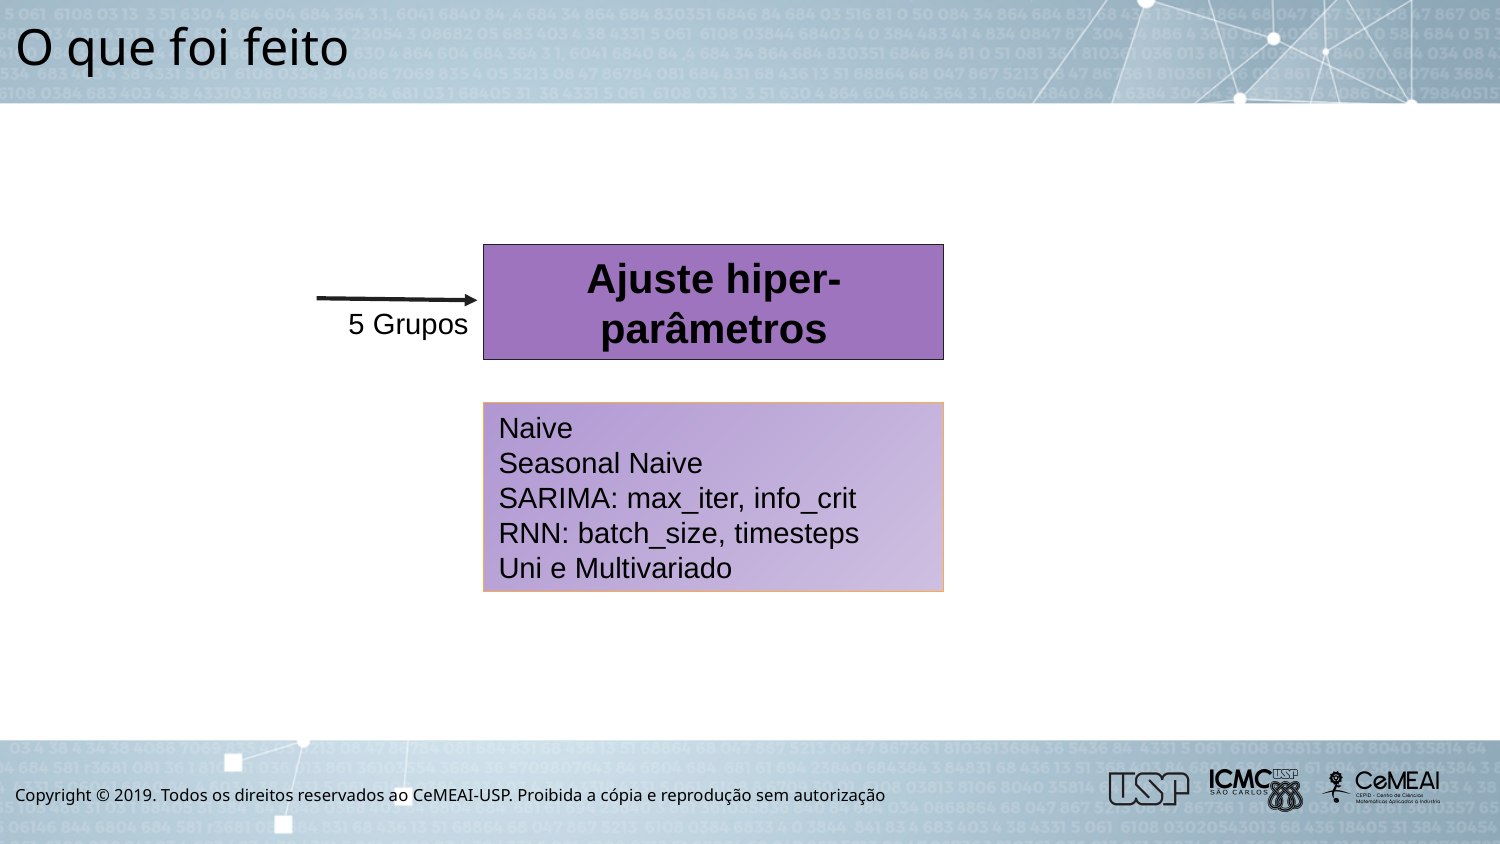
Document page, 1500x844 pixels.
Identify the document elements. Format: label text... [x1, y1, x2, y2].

text_box 5 Grupos [333, 298, 498, 348]
picture [0, 0, 1500, 103]
title O que foi feito [0, 0, 1398, 94]
picture [0, 741, 1500, 844]
text_box Naive Seasonal Naive SARIMA: max_iter, info_crit RNN: batch_size, timesteps Uni e Multivariado [483, 402, 944, 592]
text_box Ajuste hiper-parâmetros [483, 244, 944, 360]
